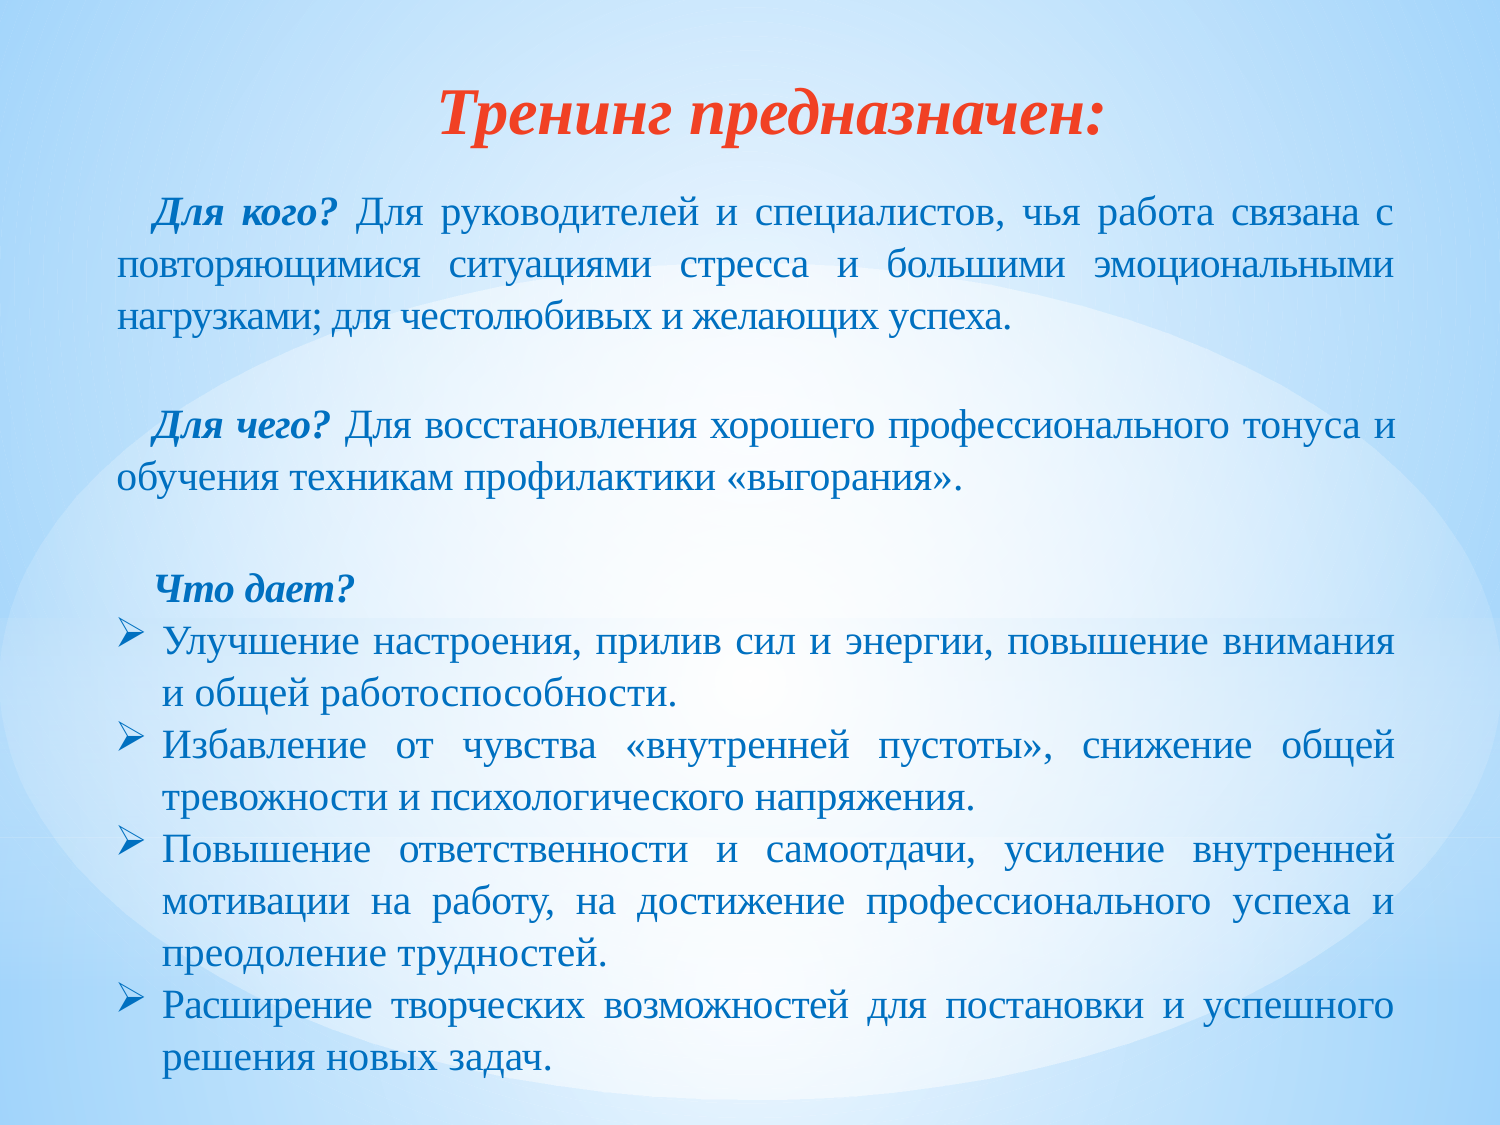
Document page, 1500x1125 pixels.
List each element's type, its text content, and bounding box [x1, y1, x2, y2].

text_box Тренинг предназначен: Для кого? Для руководителей и специалистов, чья работа связана с повторяющимися ситуациями стресса и большими эмо­циональными нагрузками; для честолюбивых и желающих успеха. Для чего? Для восстановления хорошего профессионального тонуса и обучения техникам профилактики «выгорания». Что дает? Улучшение настроения, прилив сил и энергии, повышение внимания и общей работоспособности. Избавление от чувства «внутренней пустоты», снижение общей тревожности и психологического напряжения. Повышение ответственности и самоотдачи, усиление внут­ренней мотивации на работу, на достижение профессионального успеха и преодоление трудностей. Расширение творческих возможностей для постановки и ус­пешного решения новых задач. [100, 78, 1412, 1087]
